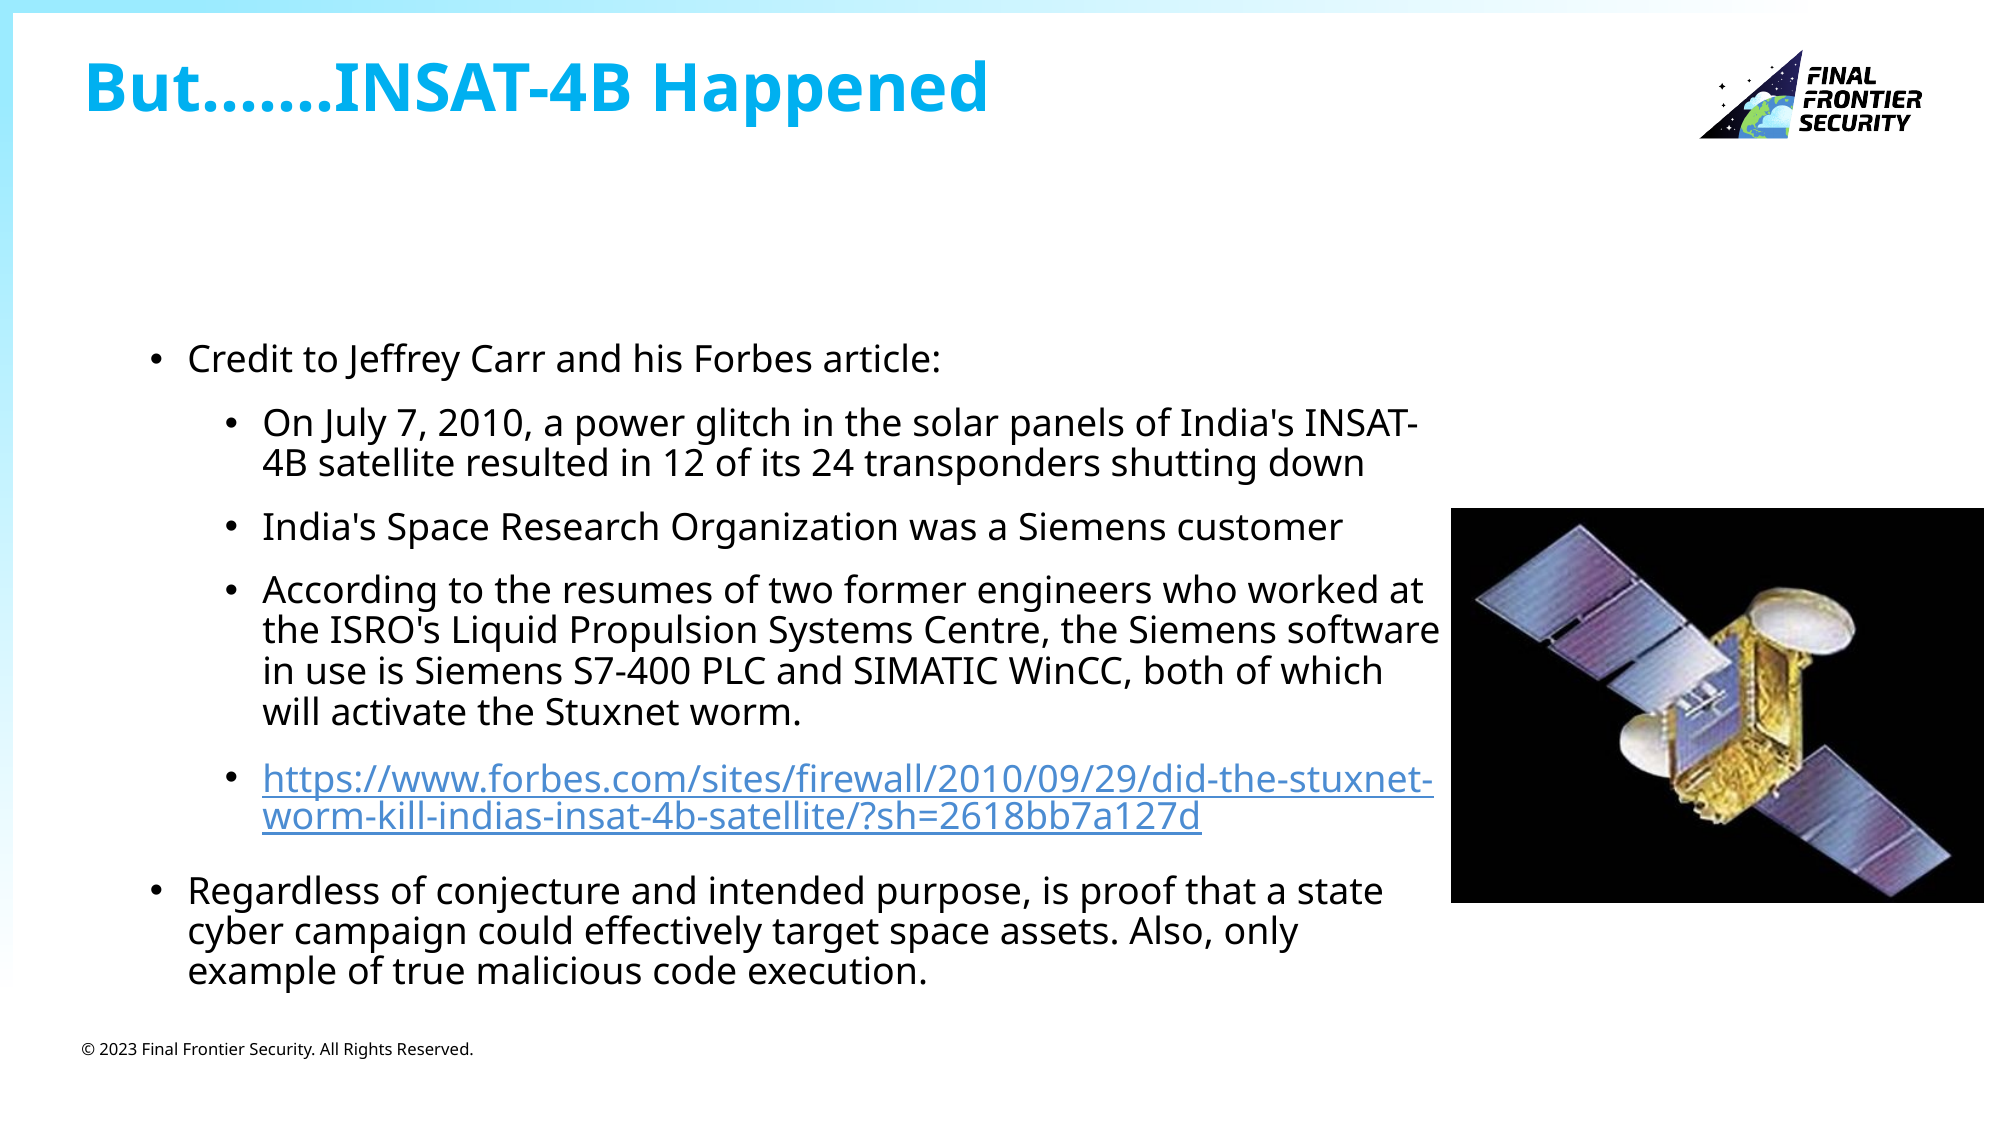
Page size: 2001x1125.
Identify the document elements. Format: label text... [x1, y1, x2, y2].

picture [1690, 40, 1931, 148]
title But…….INSAT-4B Happened [83, 54, 1602, 220]
picture [1451, 508, 1984, 903]
list Credit to Jeffrey Carr and his Forbes article: On July 7, 2010, a power glitch in the solar panels of India's INSAT-4B satellite resulted in 12 of its 24 transponders shutting down India's Space Research Organization was a Siemens customer According to the resumes of two former engineers who worked at the ISRO's Liquid Propulsion Systems Centre, the Siemens software in use is Siemens S7-400 PLC and SIMATIC WinCC, both of which will activate the Stuxnet worm. https://www.forbes.com/sites/firewall/2010/09/29/did-the-stuxnet-worm-kill-indias-insat-4b-satellite/?sh=2618bb7a127d Regardless of conjecture and intended purpose, is proof that a state cyber campaign could effectively target space assets. Also, only example of true malicious code execution. [149, 340, 1452, 1025]
